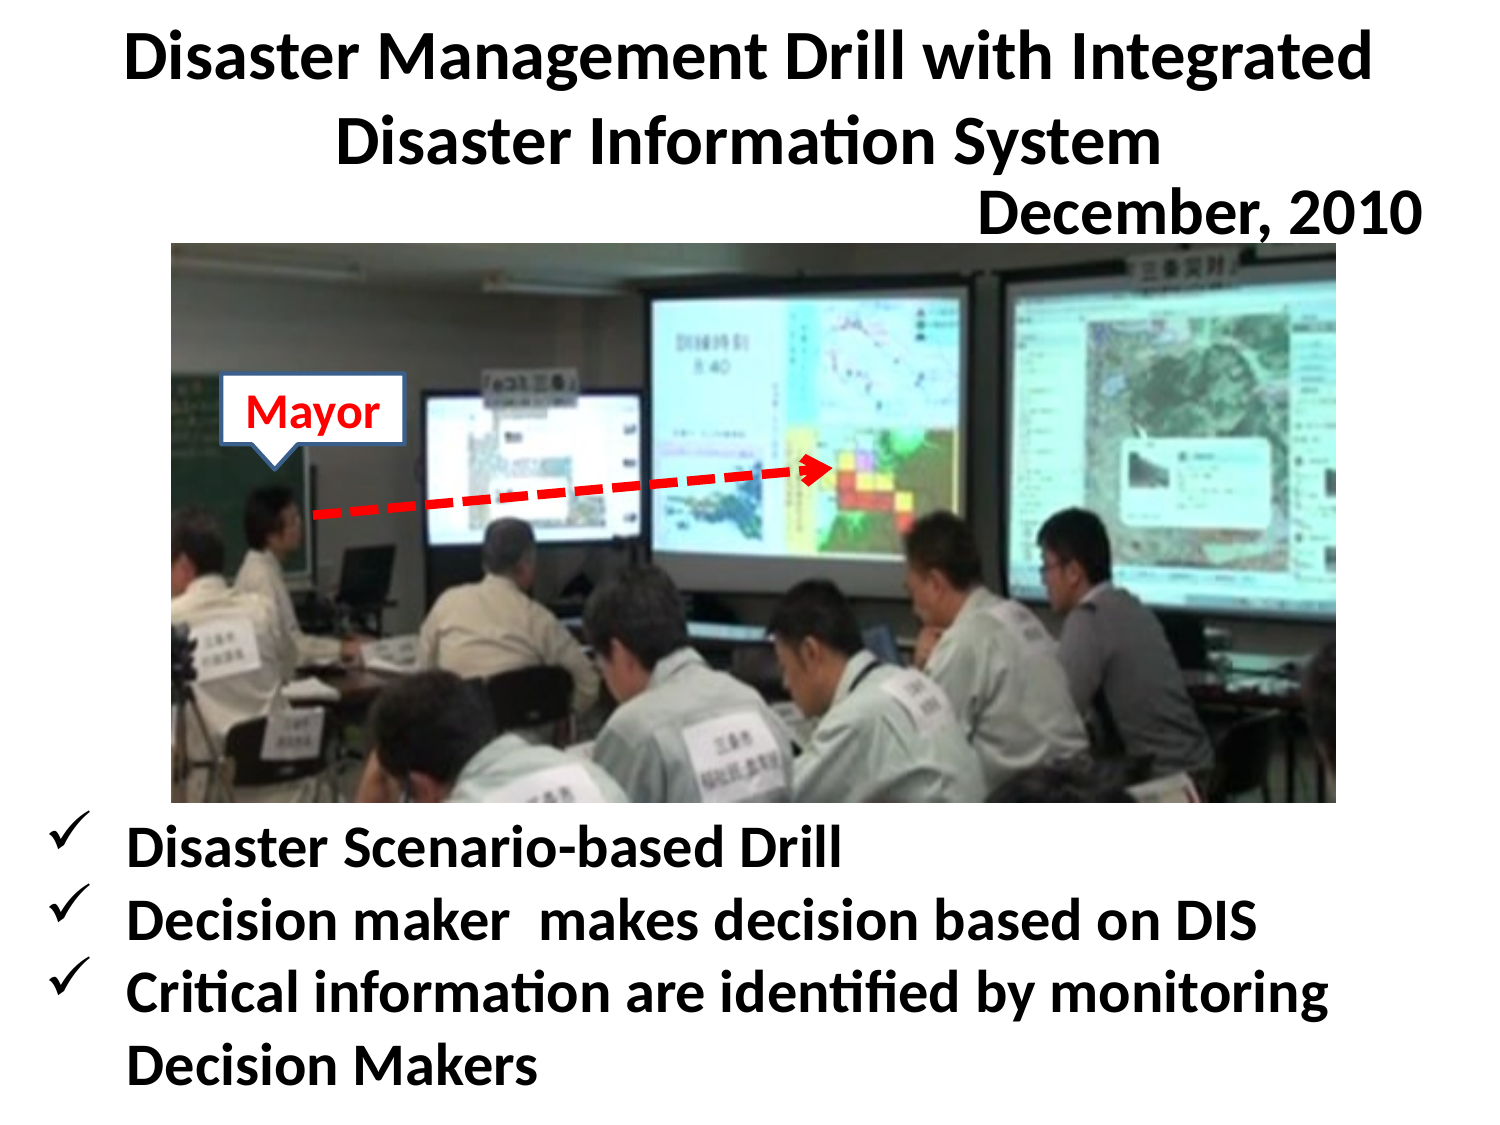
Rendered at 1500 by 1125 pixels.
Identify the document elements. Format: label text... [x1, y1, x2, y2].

title Disaster Management Drill with Integrated Disaster Information System [0, 0, 1500, 188]
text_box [312, 467, 833, 516]
text_box December, 2010 [962, 160, 1499, 256]
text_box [170, 243, 1336, 803]
text_box Disaster Scenario-based Drill Decision maker makes decision based on DIS Critical information are identified by monitoring Decision Makers [29, 798, 1500, 1106]
